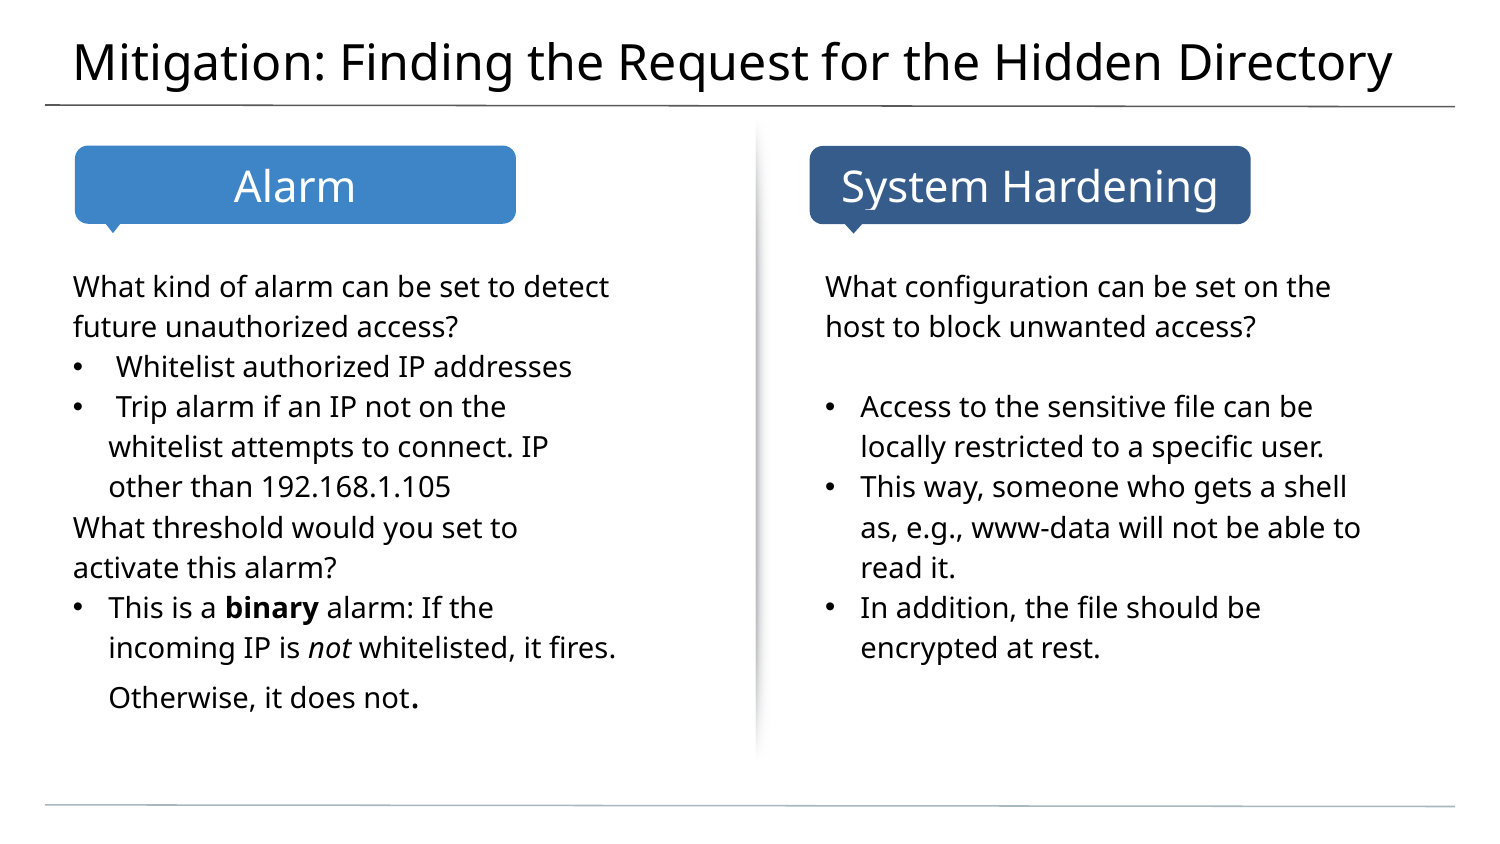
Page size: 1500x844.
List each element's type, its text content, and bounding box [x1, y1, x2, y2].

picture [703, 107, 839, 782]
subtitle What kind of alarm can be set to detect future unauthorized access? Whitelist authorized IP addresses Trip alarm if an IP not on the whitelist attempts to connect. IP other than 192.168.1.105 What threshold would you set to activate this alarm? This is a binary alarm: If the incoming IP is not whitelisted, it fires. Otherwise, it does not. [0, 262, 704, 844]
subtitle What configuration can be set on the host to block unwanted access? Access to the sensitive file can be locally restricted to a specific user. This way, someone who gets a shell as, e.g., www-data will not be able to read it. In addition, the file should be encrypted at rest. [750, 262, 1456, 786]
title Mitigation: Finding the Request for the Hidden Directory [0, 0, 1500, 88]
